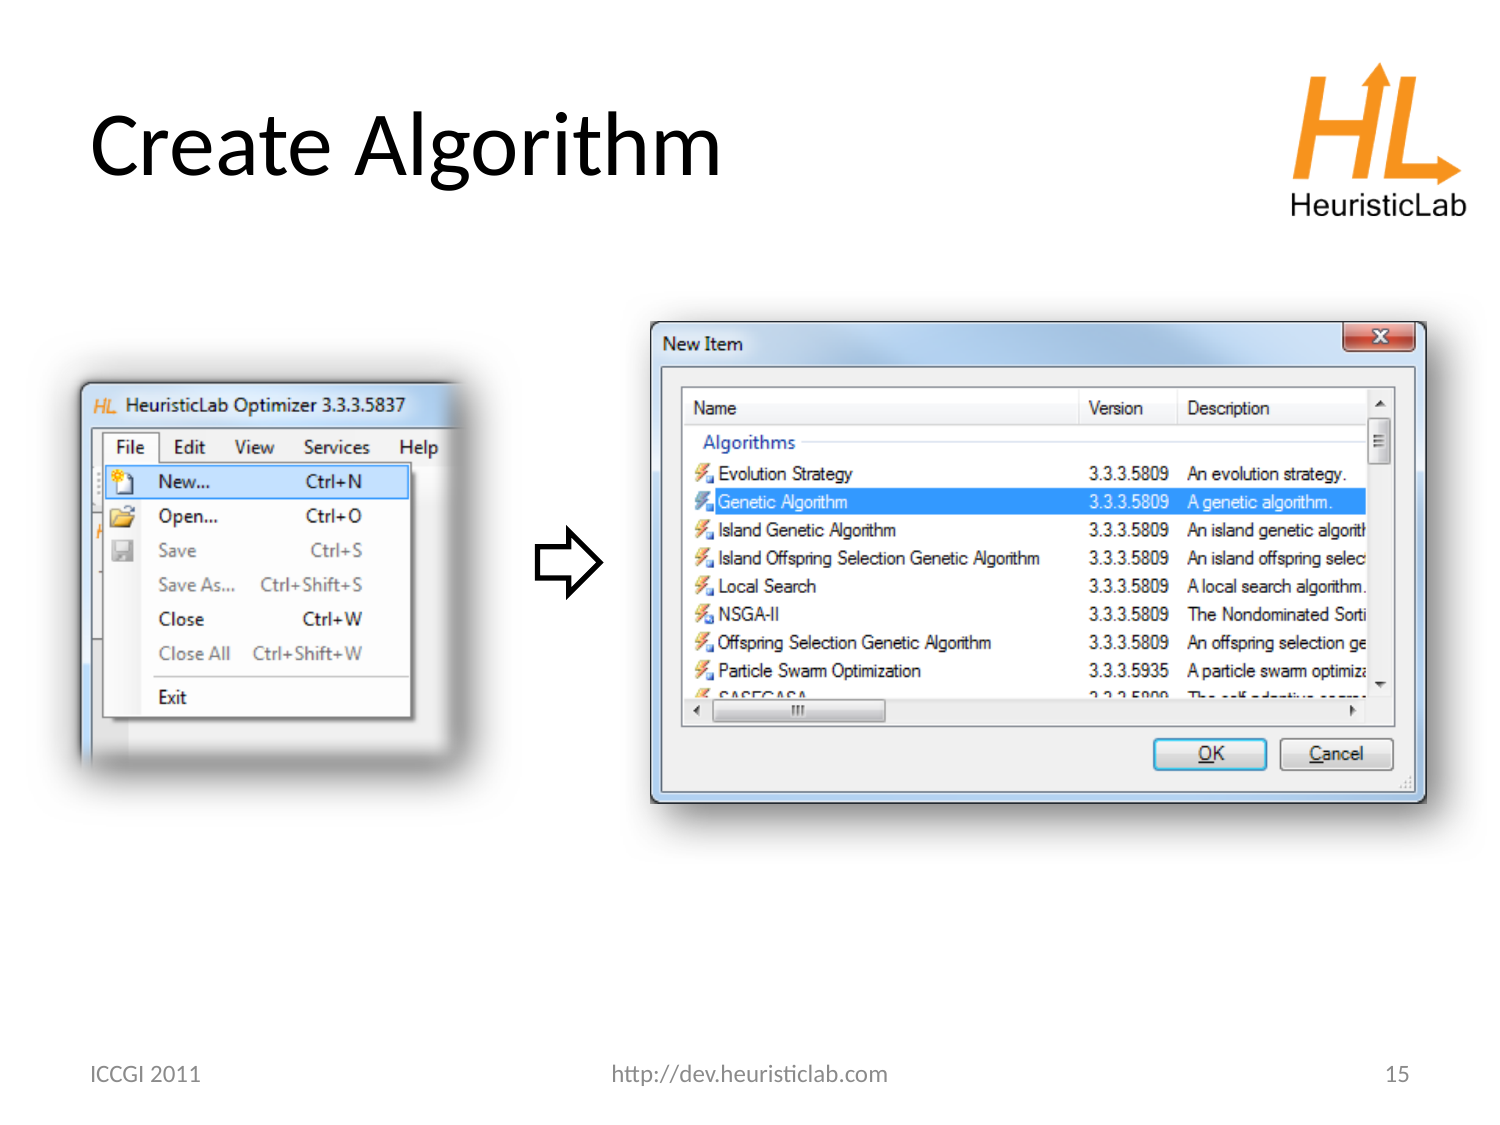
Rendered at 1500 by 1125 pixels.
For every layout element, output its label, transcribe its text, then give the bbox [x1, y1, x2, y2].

slide_number ICCGI 2011 [75, 1042, 425, 1103]
picture [49, 352, 468, 773]
picture [649, 320, 1427, 805]
title Create Algorithm [75, 45, 1282, 233]
slide_number 15 [1074, 1042, 1425, 1103]
footer http://dev.heuristiclab.com [512, 1042, 988, 1103]
text_box [537, 531, 600, 594]
picture [1281, 27, 1474, 244]
